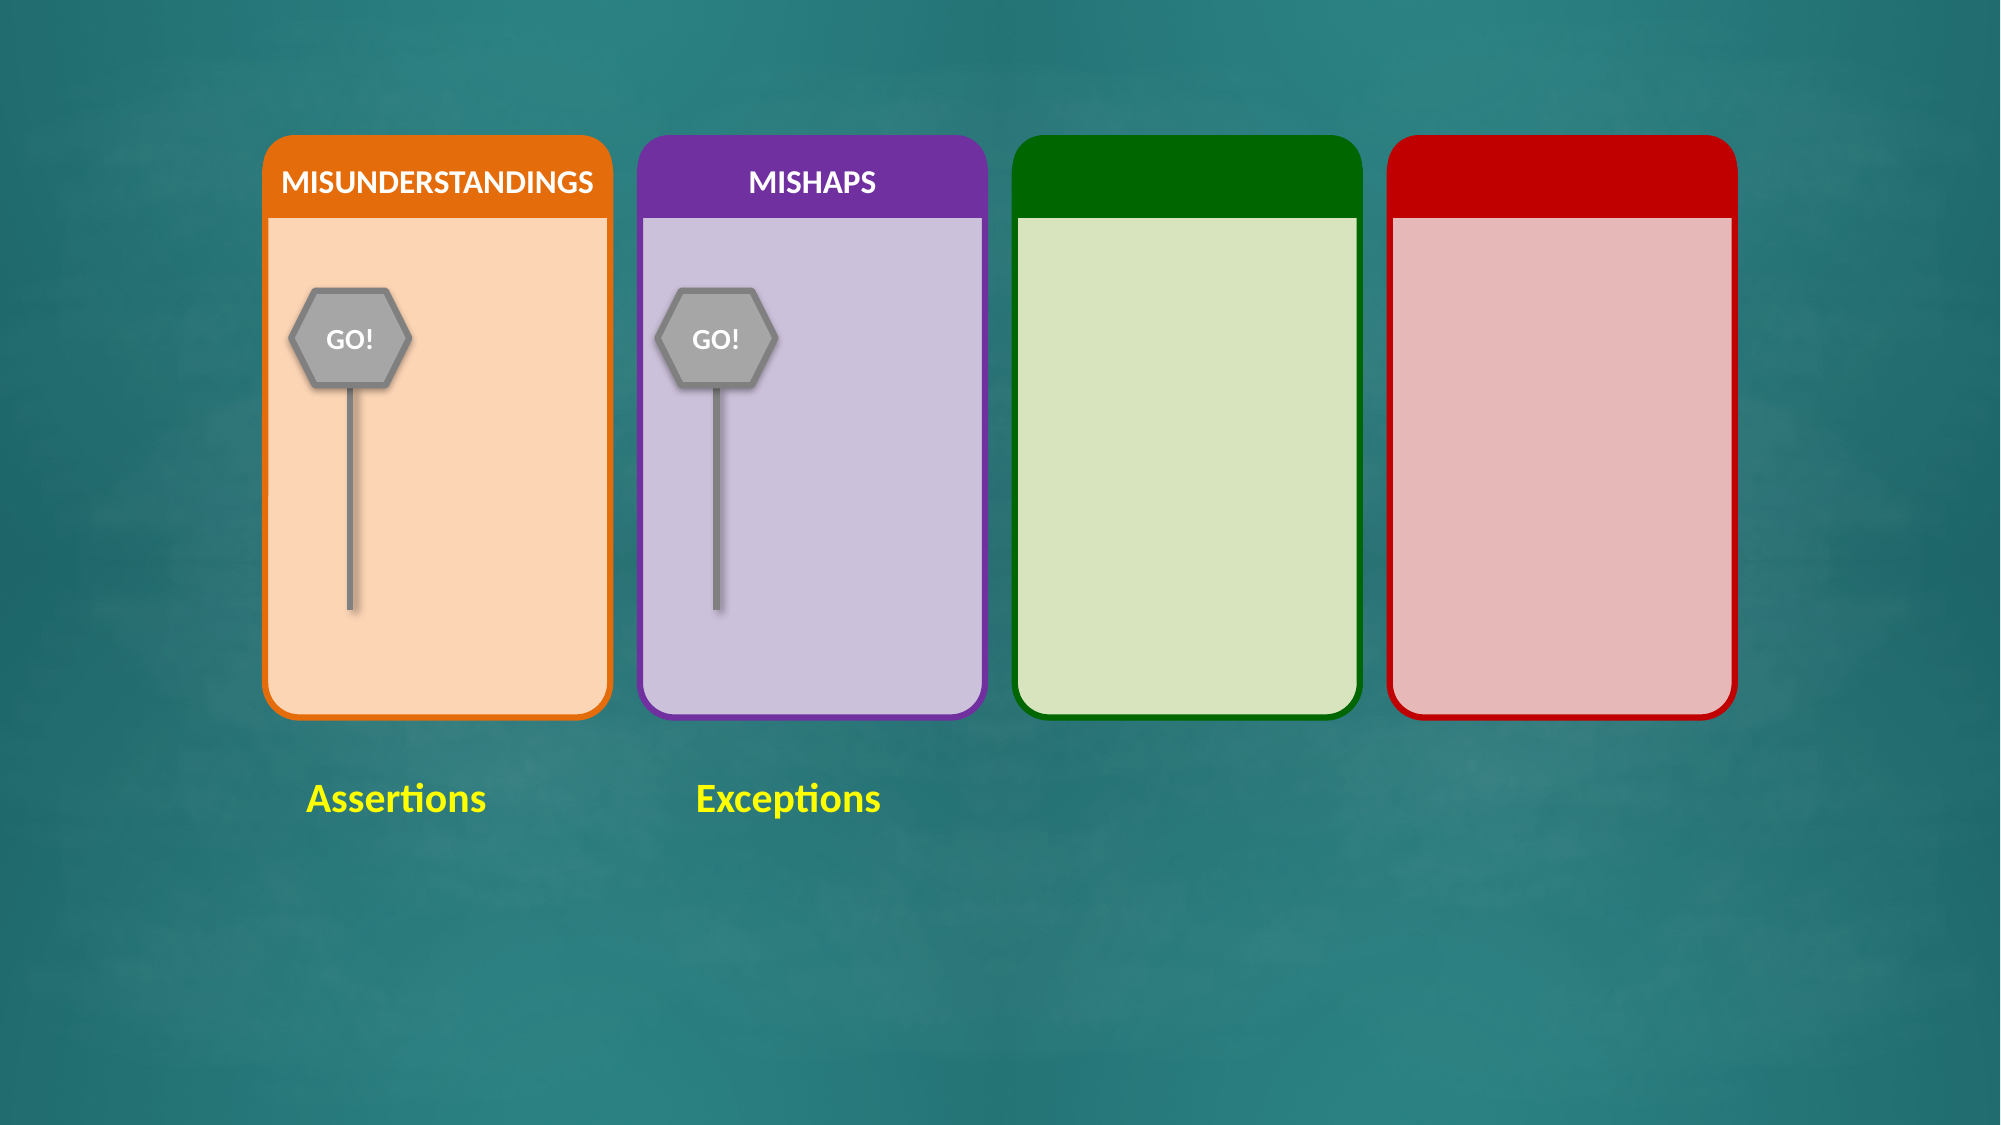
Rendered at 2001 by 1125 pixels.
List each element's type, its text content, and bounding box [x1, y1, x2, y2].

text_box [290, 290, 410, 610]
text_box Exceptions [681, 763, 932, 828]
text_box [639, 136, 986, 718]
picture [0, 0, 2001, 1125]
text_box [1389, 136, 1735, 718]
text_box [264, 136, 611, 718]
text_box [1014, 136, 1361, 718]
text_box Assertions [291, 763, 542, 828]
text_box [657, 290, 776, 610]
